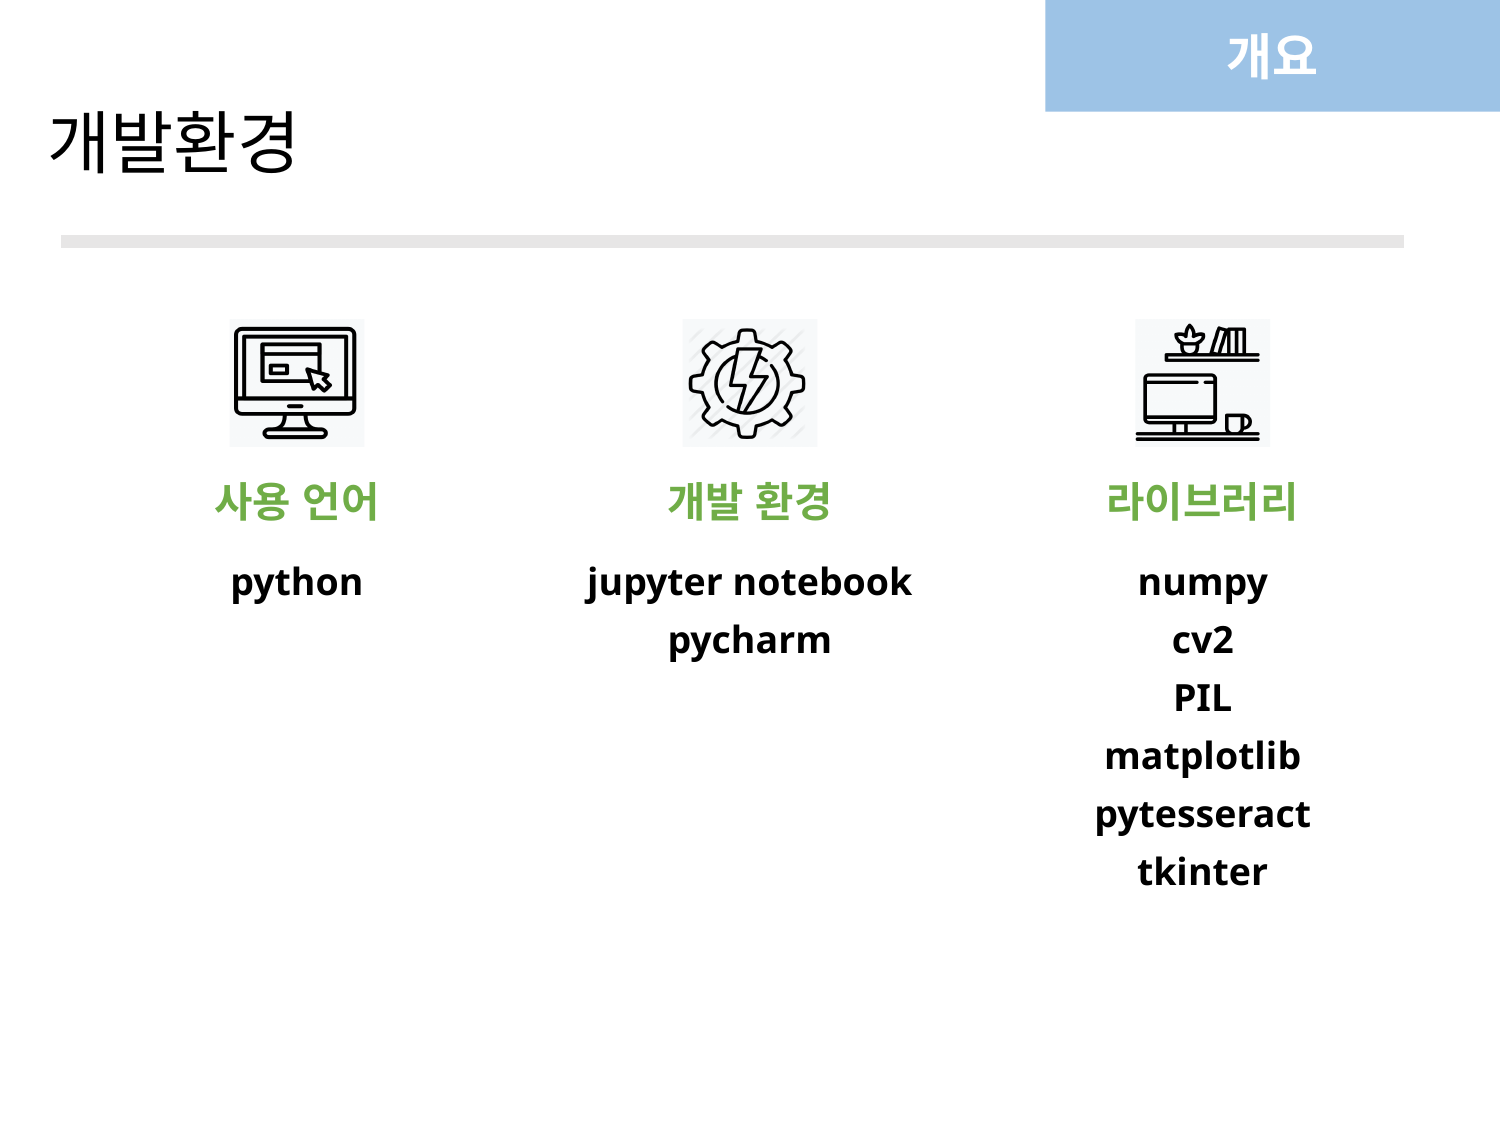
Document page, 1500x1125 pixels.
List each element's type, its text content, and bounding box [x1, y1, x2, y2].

text_box 개요 [1044, 0, 1500, 113]
text_box 개발환경 [32, 37, 553, 256]
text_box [103, 299, 1397, 1014]
text_box [58, 233, 1406, 250]
